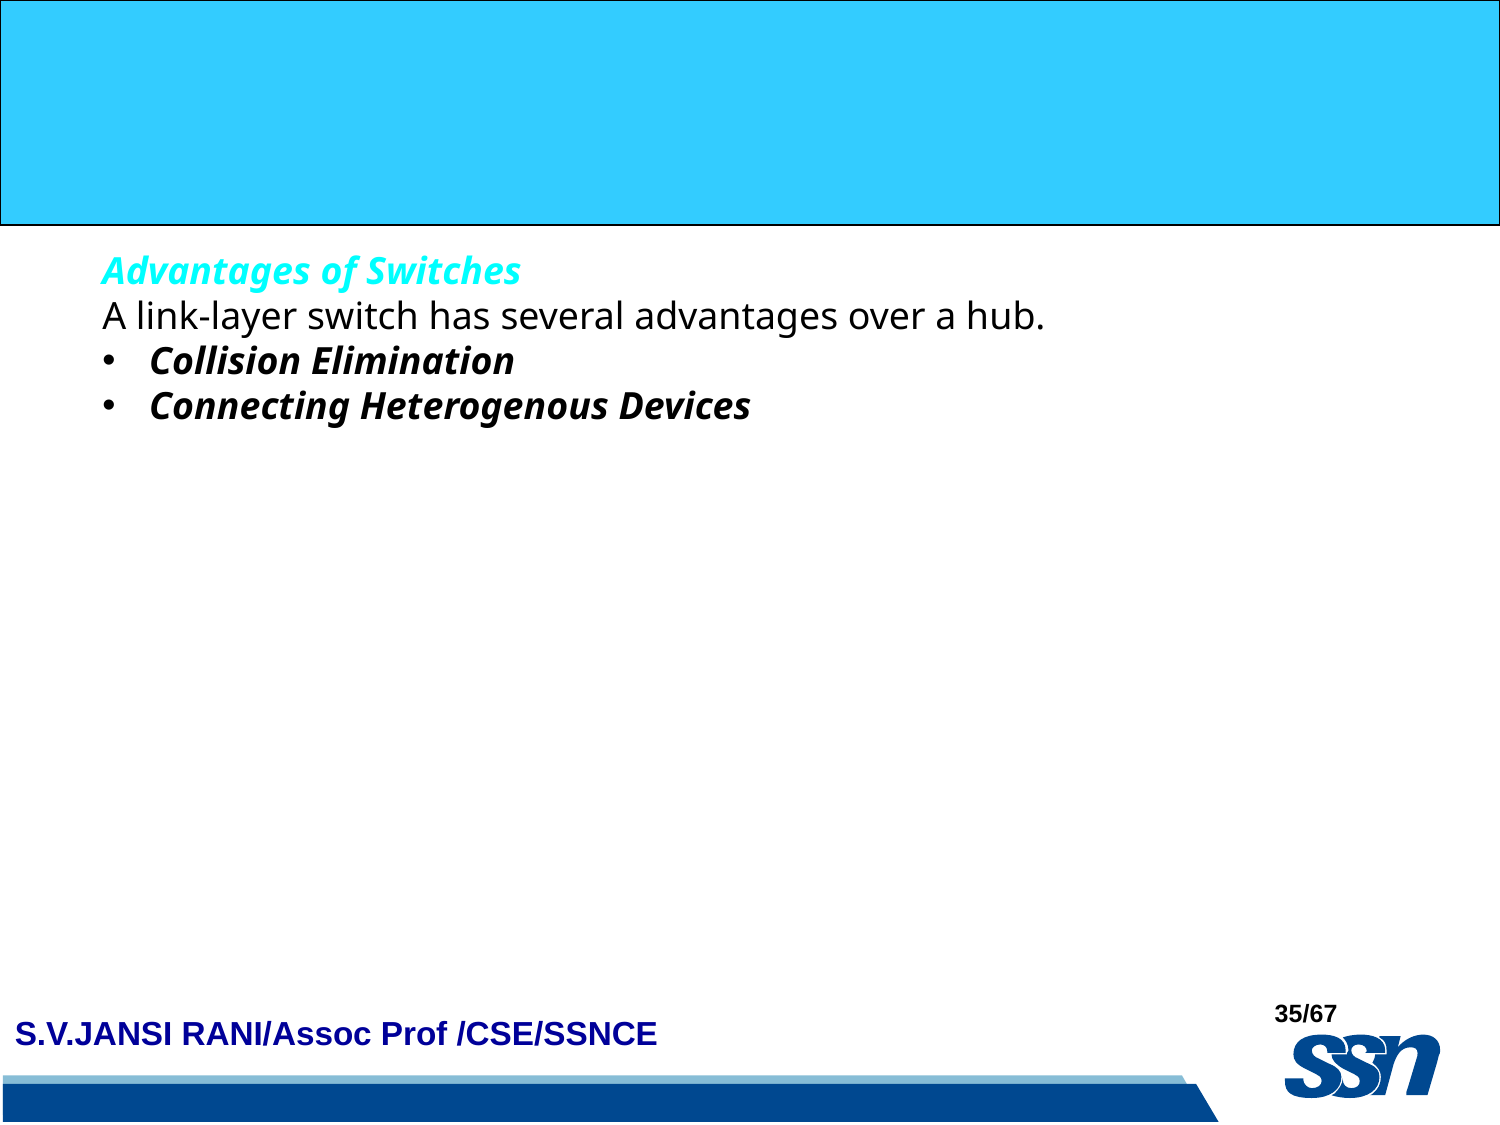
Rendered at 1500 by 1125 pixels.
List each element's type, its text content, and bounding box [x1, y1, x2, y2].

text_box [1349, 1050, 1381, 1111]
text_box Advantages of Switches A link-layer switch has several advantages over a hub. Collision Elimination Connecting Heterogenous Devices [87, 239, 1413, 435]
text_box [0, 0, 1500, 225]
